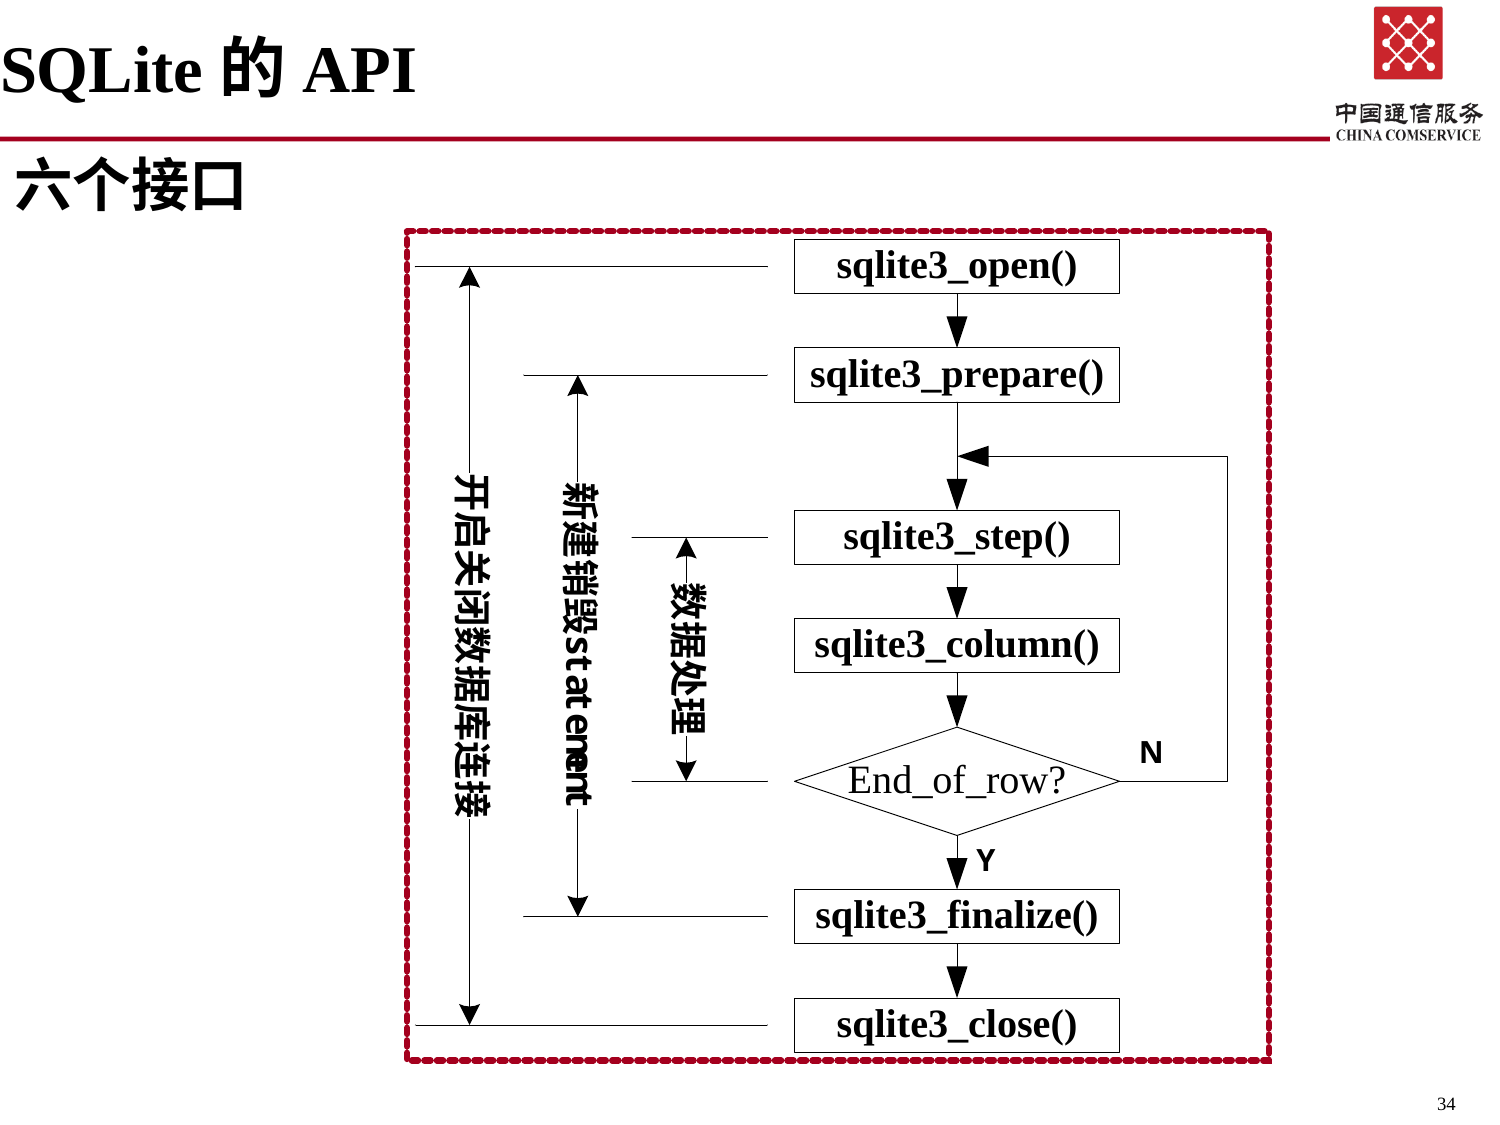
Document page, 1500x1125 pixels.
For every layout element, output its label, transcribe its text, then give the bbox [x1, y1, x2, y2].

text_box 六个接口 [0, 140, 1500, 226]
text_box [409, 234, 1266, 1058]
title SQLite的API [0, 0, 1500, 140]
